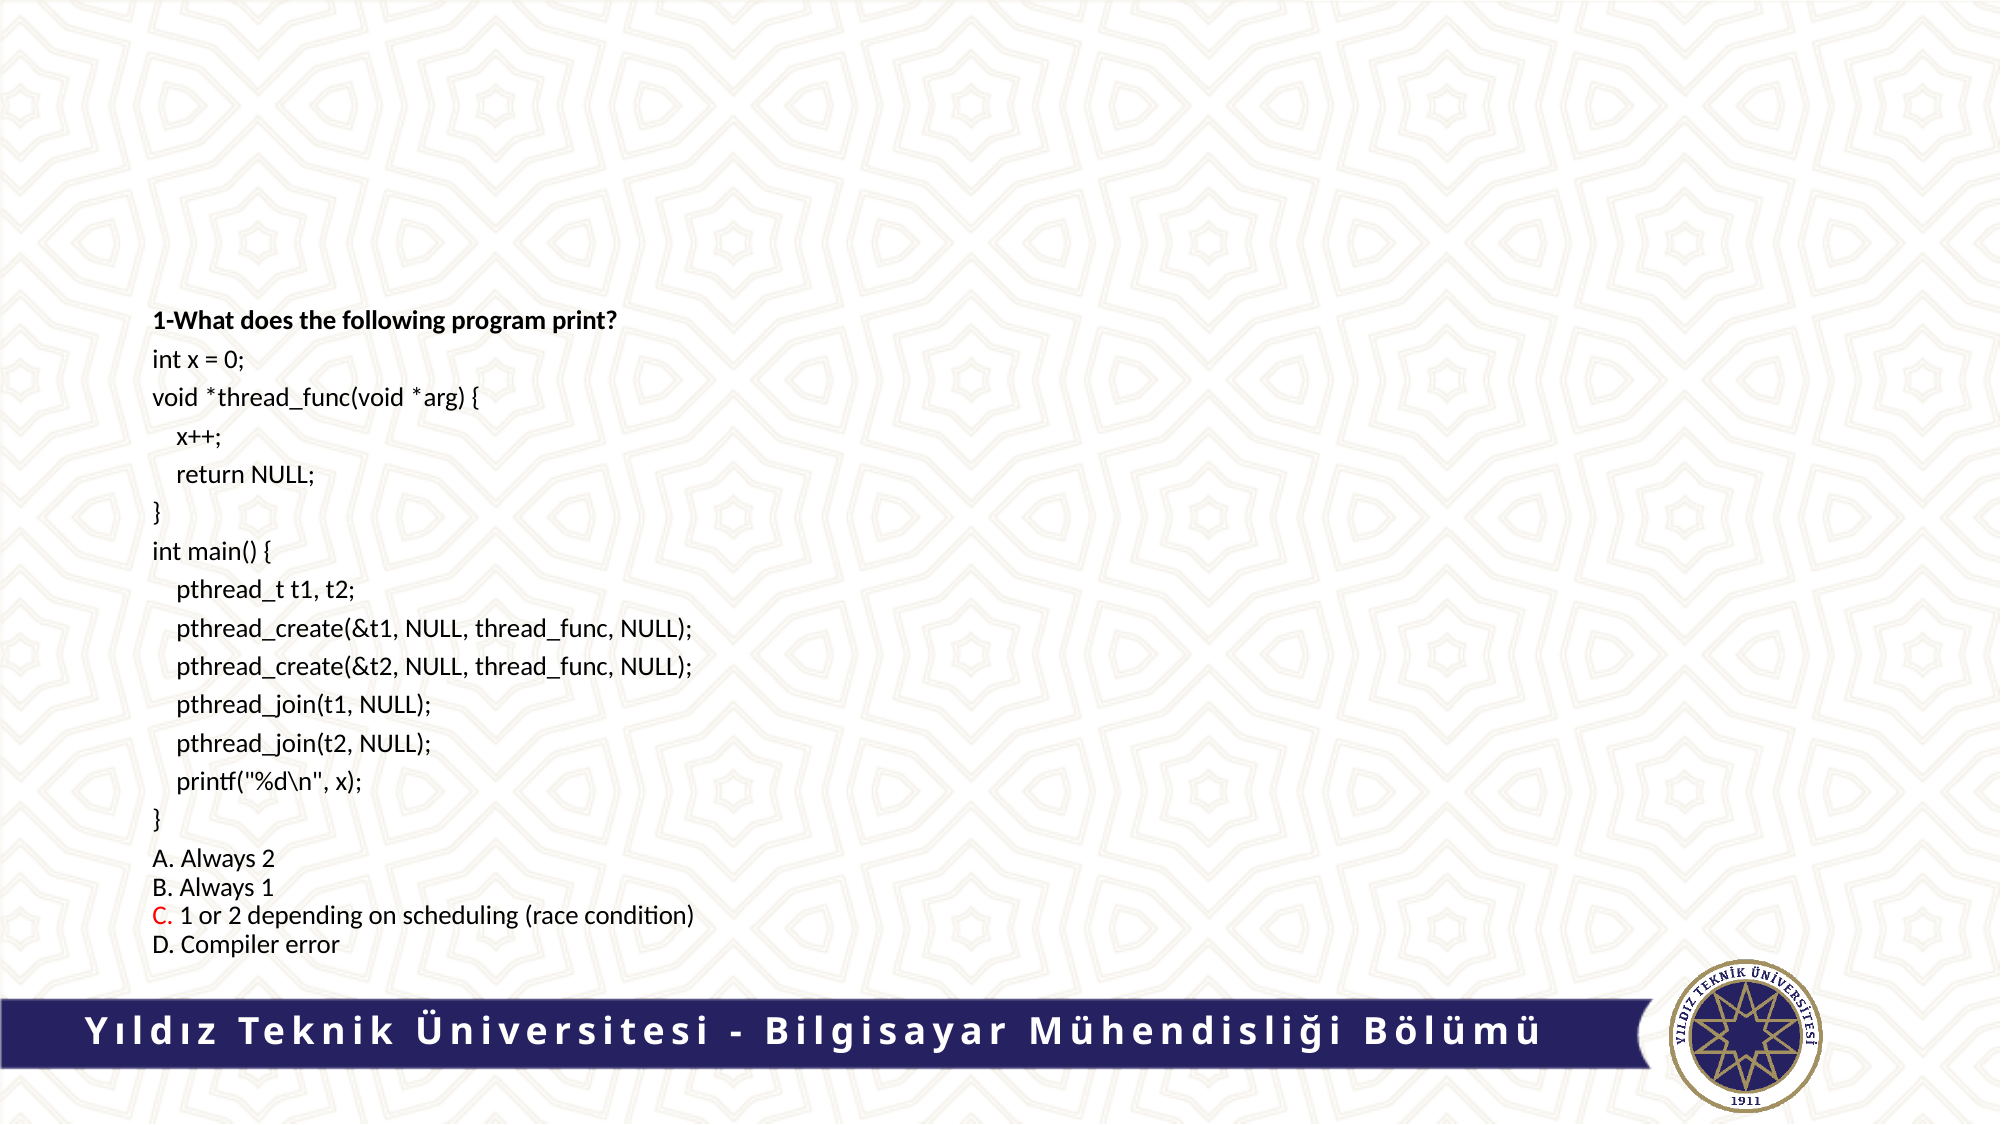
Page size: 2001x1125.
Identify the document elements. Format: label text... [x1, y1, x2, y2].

footer Yıldız Teknik Üniversitesi - Bilgisayar Mühendisliği Bölümü [0, 997, 1628, 1069]
picture [0, 0, 2000, 1125]
list 1-What does the following program print? int x = 0; void *thread_func(void *arg) { x++; return NULL; } int main() { pthread_t t1, t2; pthread_create(&t1, NULL, thread_func, NULL); pthread_create(&t2, NULL, thread_func, NULL); pthread_join(t1, NULL); pthread_join(t2, NULL); printf("%d\n", x); } A. Always 2 B. Always 1 C. 1 or 2 depending on scheduling (race condition) D. Compiler error [137, 299, 1863, 982]
